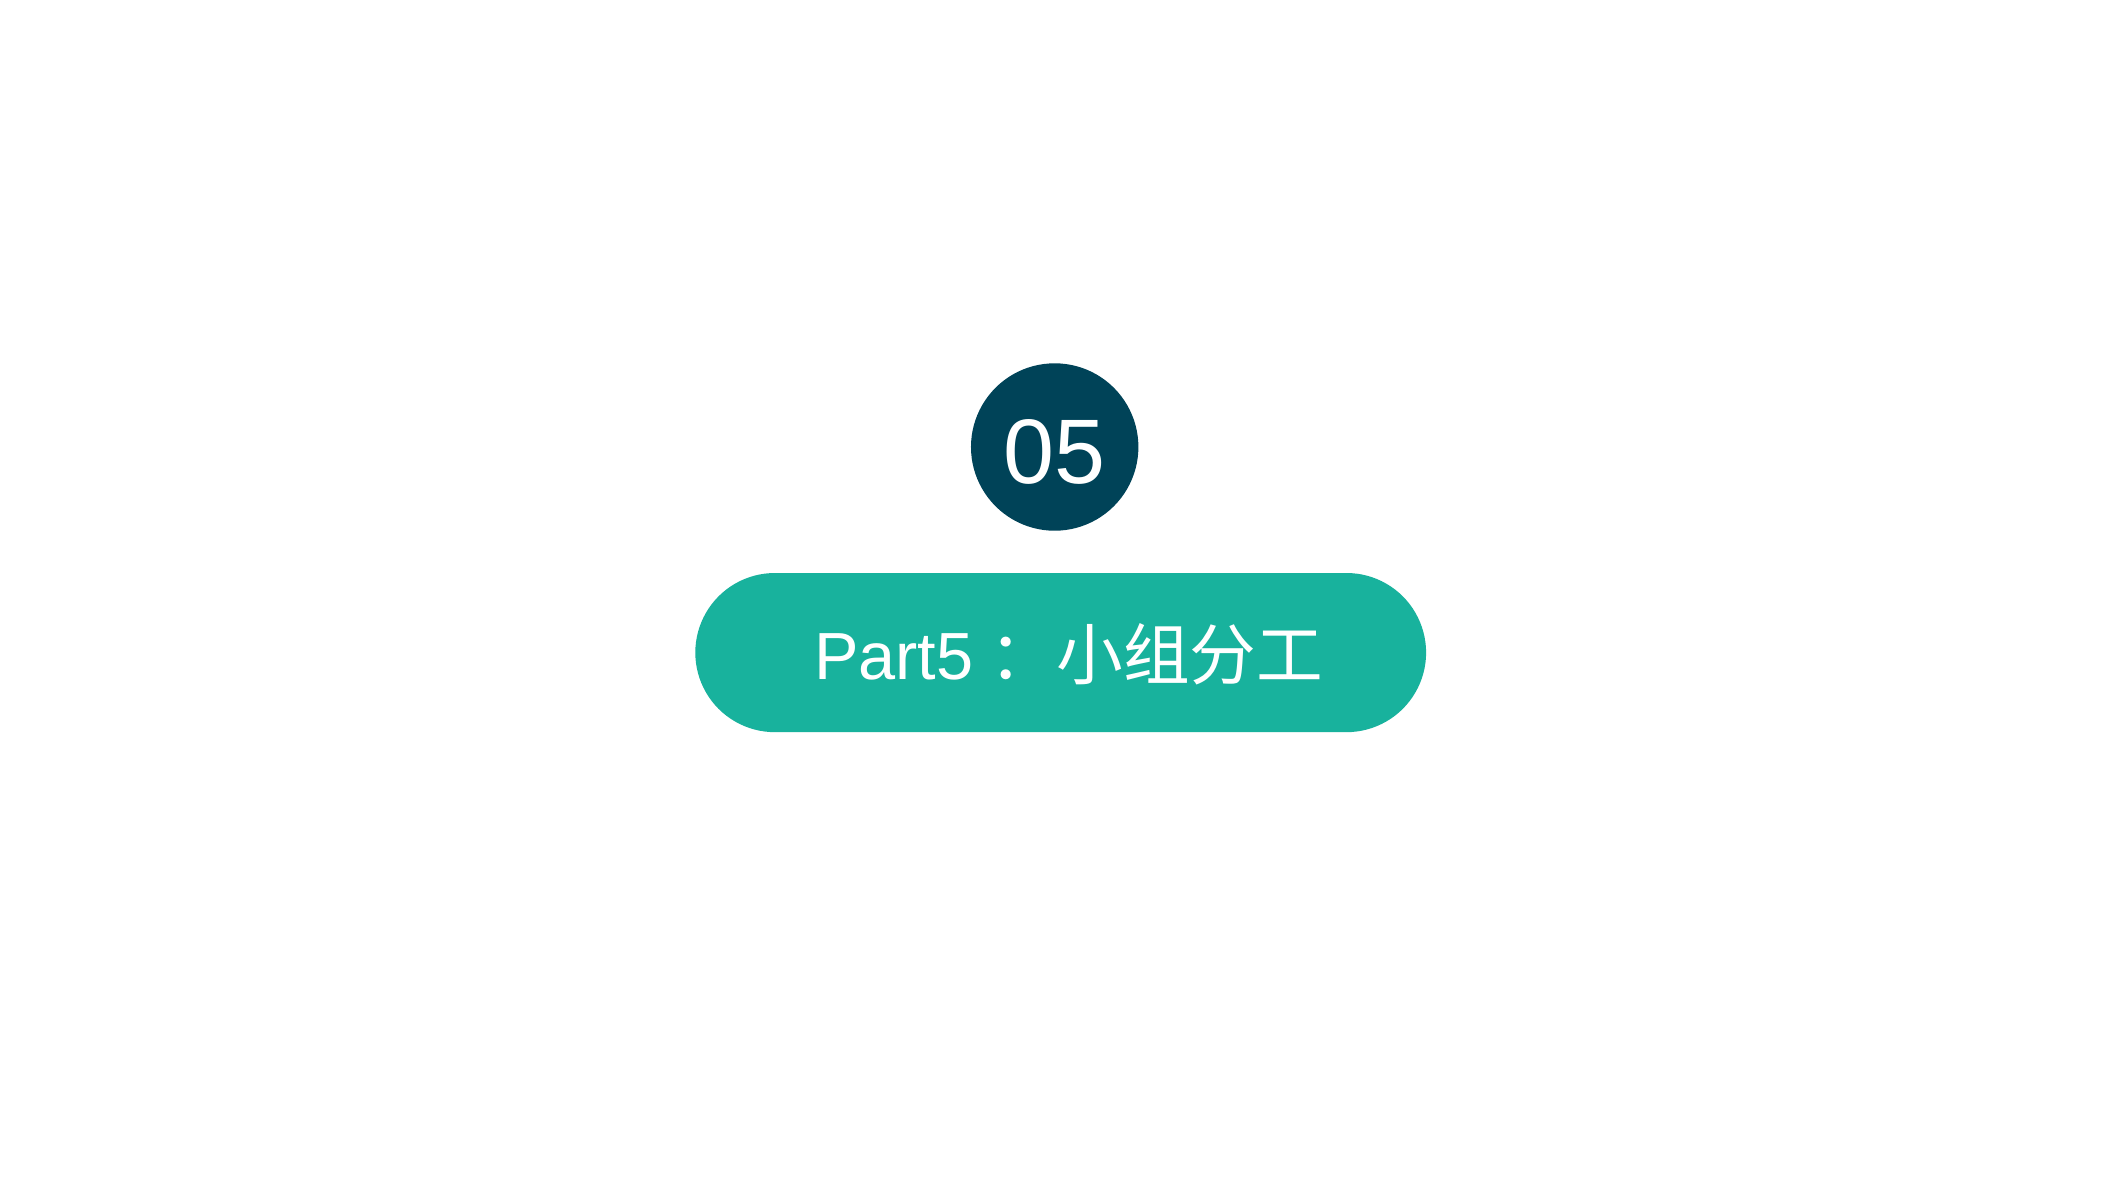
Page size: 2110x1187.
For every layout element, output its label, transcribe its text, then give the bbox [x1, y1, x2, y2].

text_box [694, 571, 1428, 734]
text_box 05 [969, 362, 1140, 532]
